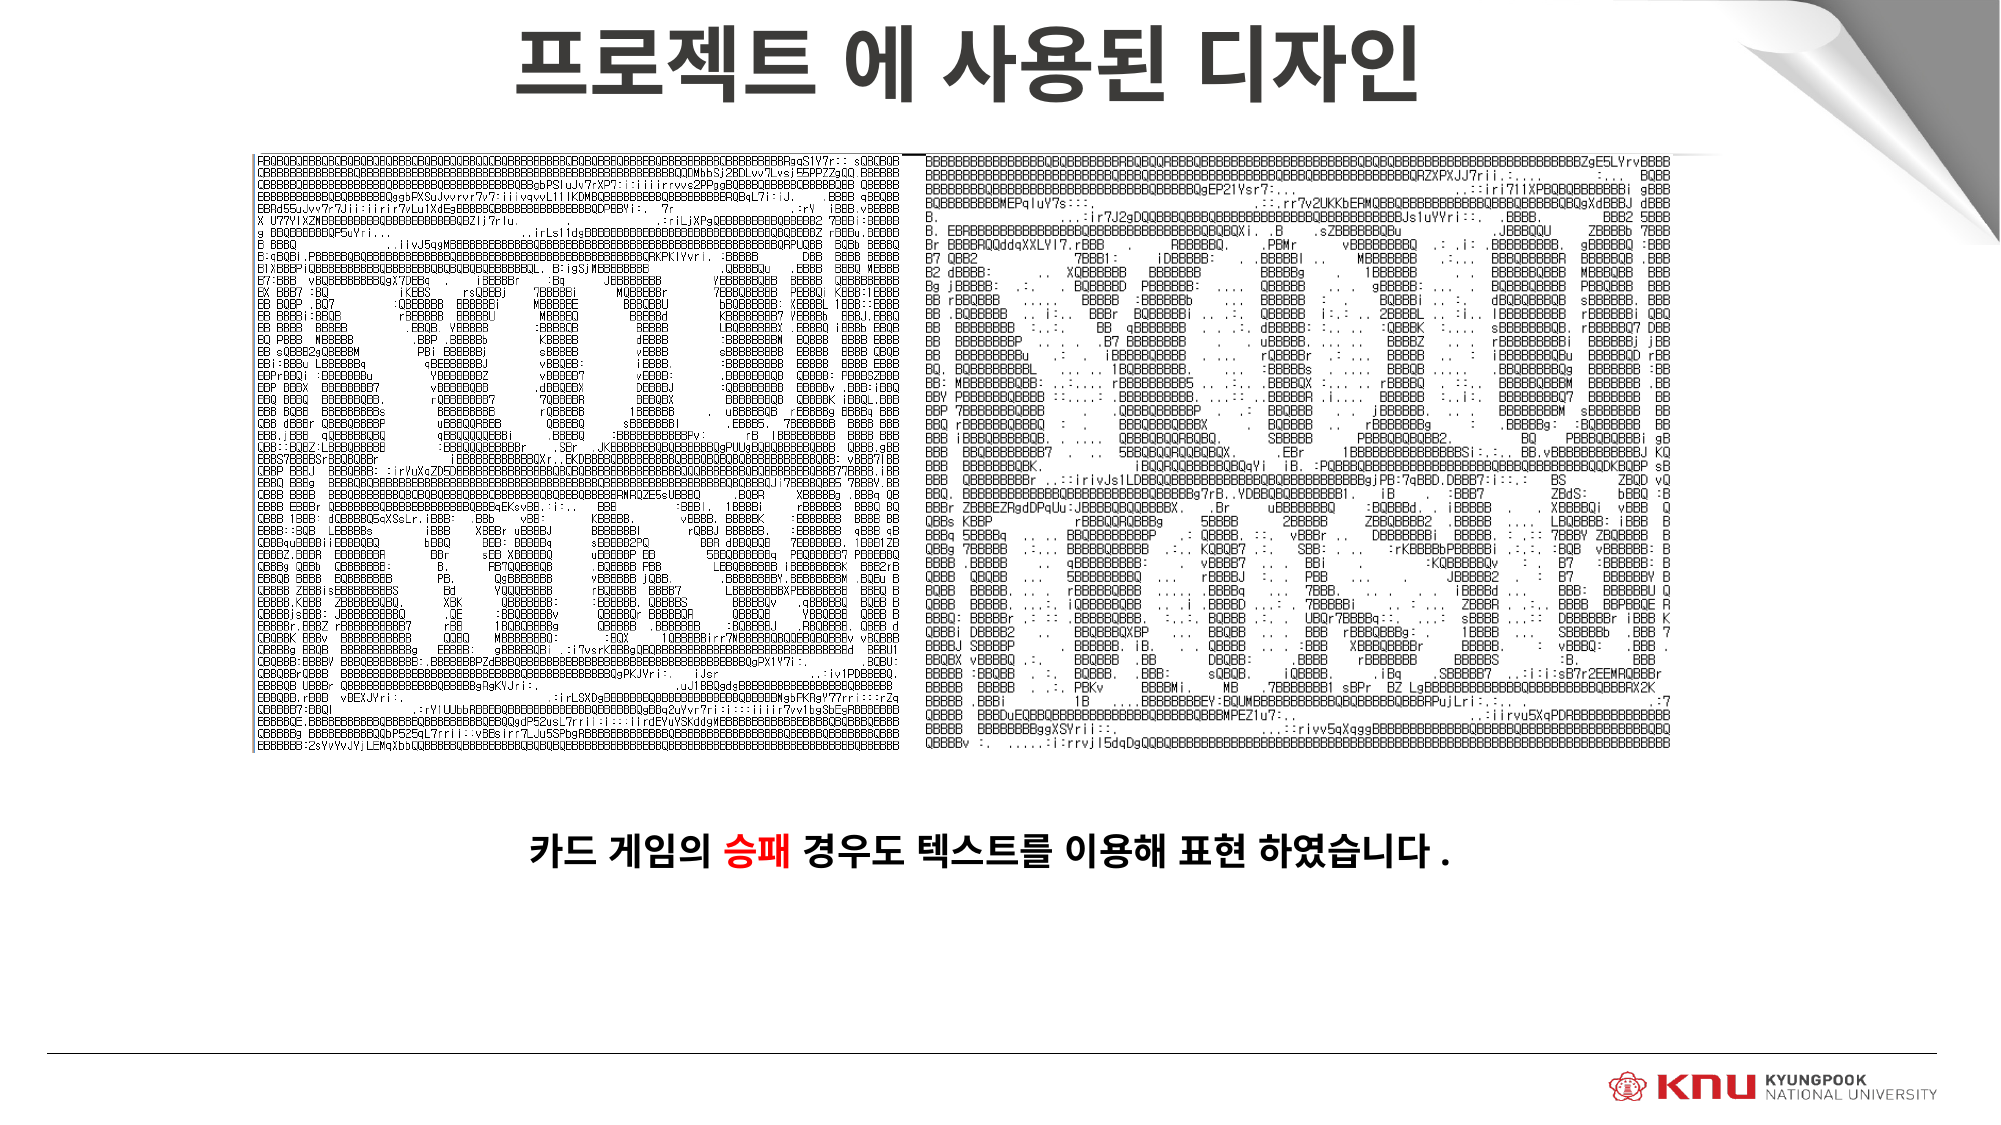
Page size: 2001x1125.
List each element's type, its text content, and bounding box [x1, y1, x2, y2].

picture [252, 0, 2000, 753]
text_box 프로젝트 에 사용된 디자인 [498, 4, 1440, 120]
picture [1608, 1071, 1937, 1101]
text_box 카드 게임의 승패 경우도 텍스트를 이용해 표현 하였습니다. [187, 820, 1794, 881]
